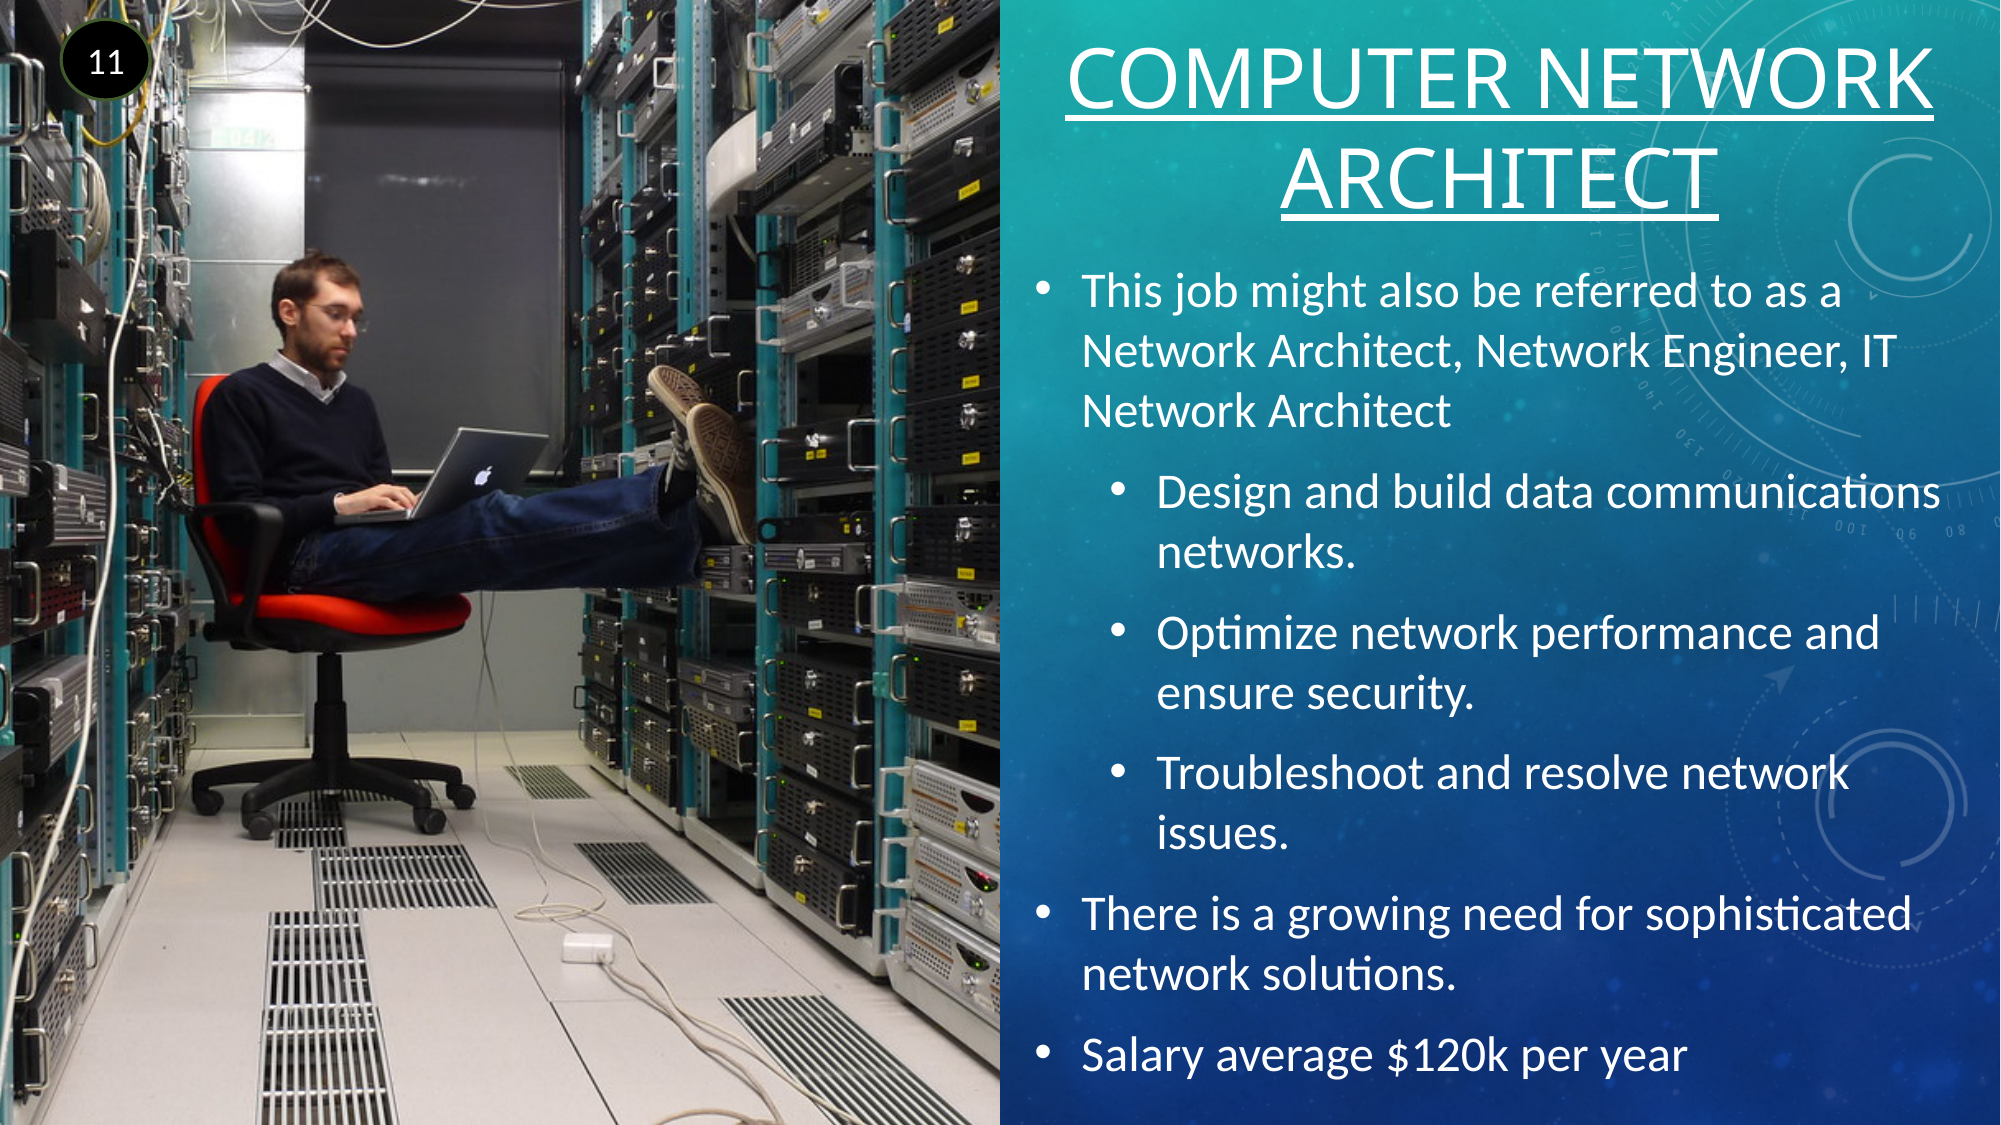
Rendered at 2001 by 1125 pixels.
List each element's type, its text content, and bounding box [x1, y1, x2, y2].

title Computer Network Architect [1001, 0, 2000, 250]
list This job might also be referred to as a Network Architect, Network Engineer, IT Network Architect Design and build data communications networks. Optimize network performance and ensure security. Troubleshoot and resolve network issues. There is a growing need for sophisticated network solutions. Salary average $120k per year [1019, 249, 2000, 1125]
picture [0, 0, 1019, 1125]
